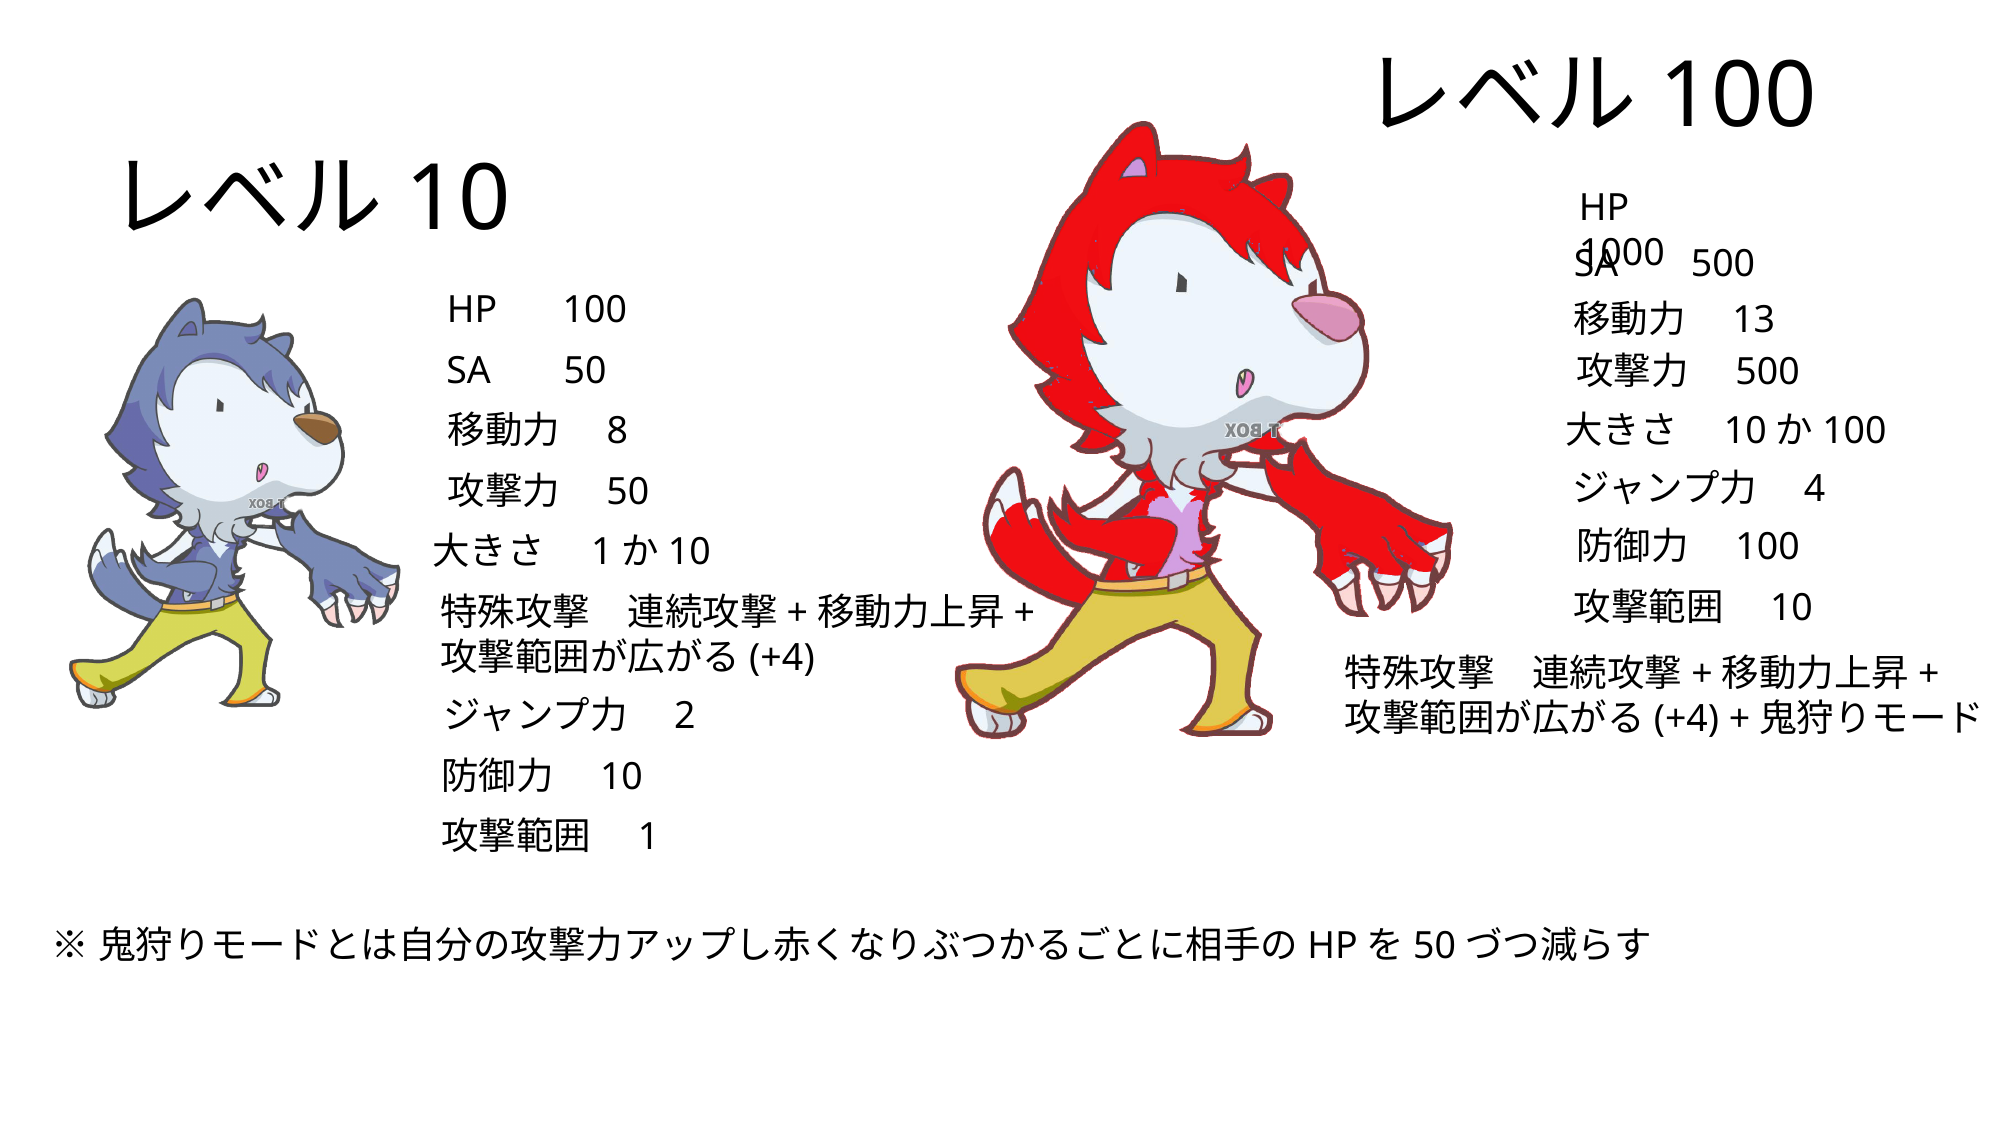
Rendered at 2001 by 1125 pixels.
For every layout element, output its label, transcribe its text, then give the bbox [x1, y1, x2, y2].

text_box ジャンプ力 4 [1643, 456, 1841, 517]
text_box ※鬼狩りモードとは自分の攻撃力アップし赤くなりぶつかるごとに相手のHPを50づつ減らす [37, 913, 1667, 974]
text_box 防御力 100 [1643, 514, 1815, 575]
title レベル10 [93, 90, 697, 309]
text_box SA 50 [527, 338, 622, 399]
picture [43, 261, 527, 745]
text_box SA 500 [1643, 231, 1771, 287]
text_box HP 100 [527, 277, 642, 338]
text_box 防御力 10 [426, 744, 658, 804]
text_box 移動力 13 [1643, 287, 1790, 339]
text_box 攻撃範囲 1 [426, 804, 675, 865]
text_box 特殊攻撃 連続攻撃+移動力上昇+ 攻撃範囲が広がる(+4) +鬼狩りモード [1643, 641, 2000, 747]
text_box ジャンプ力 2 [527, 683, 711, 743]
text_box 大きさ 1か10 [527, 520, 726, 580]
text_box 攻撃力 50 [527, 459, 665, 520]
text_box 攻撃範囲 10 [1643, 575, 1828, 635]
text_box HP 1000 [1643, 175, 1792, 281]
text_box 特殊攻撃 連続攻撃+移動力上昇+ 攻撃範囲が広がる(+4) [527, 580, 916, 686]
text_box 大きさ 10か100 [1643, 398, 1902, 458]
text_box 移動力 8 [527, 399, 643, 459]
text_box レベル100 [1347, 27, 1832, 153]
text_box 攻撃力 500 [1643, 339, 1815, 398]
picture [916, 66, 1643, 793]
